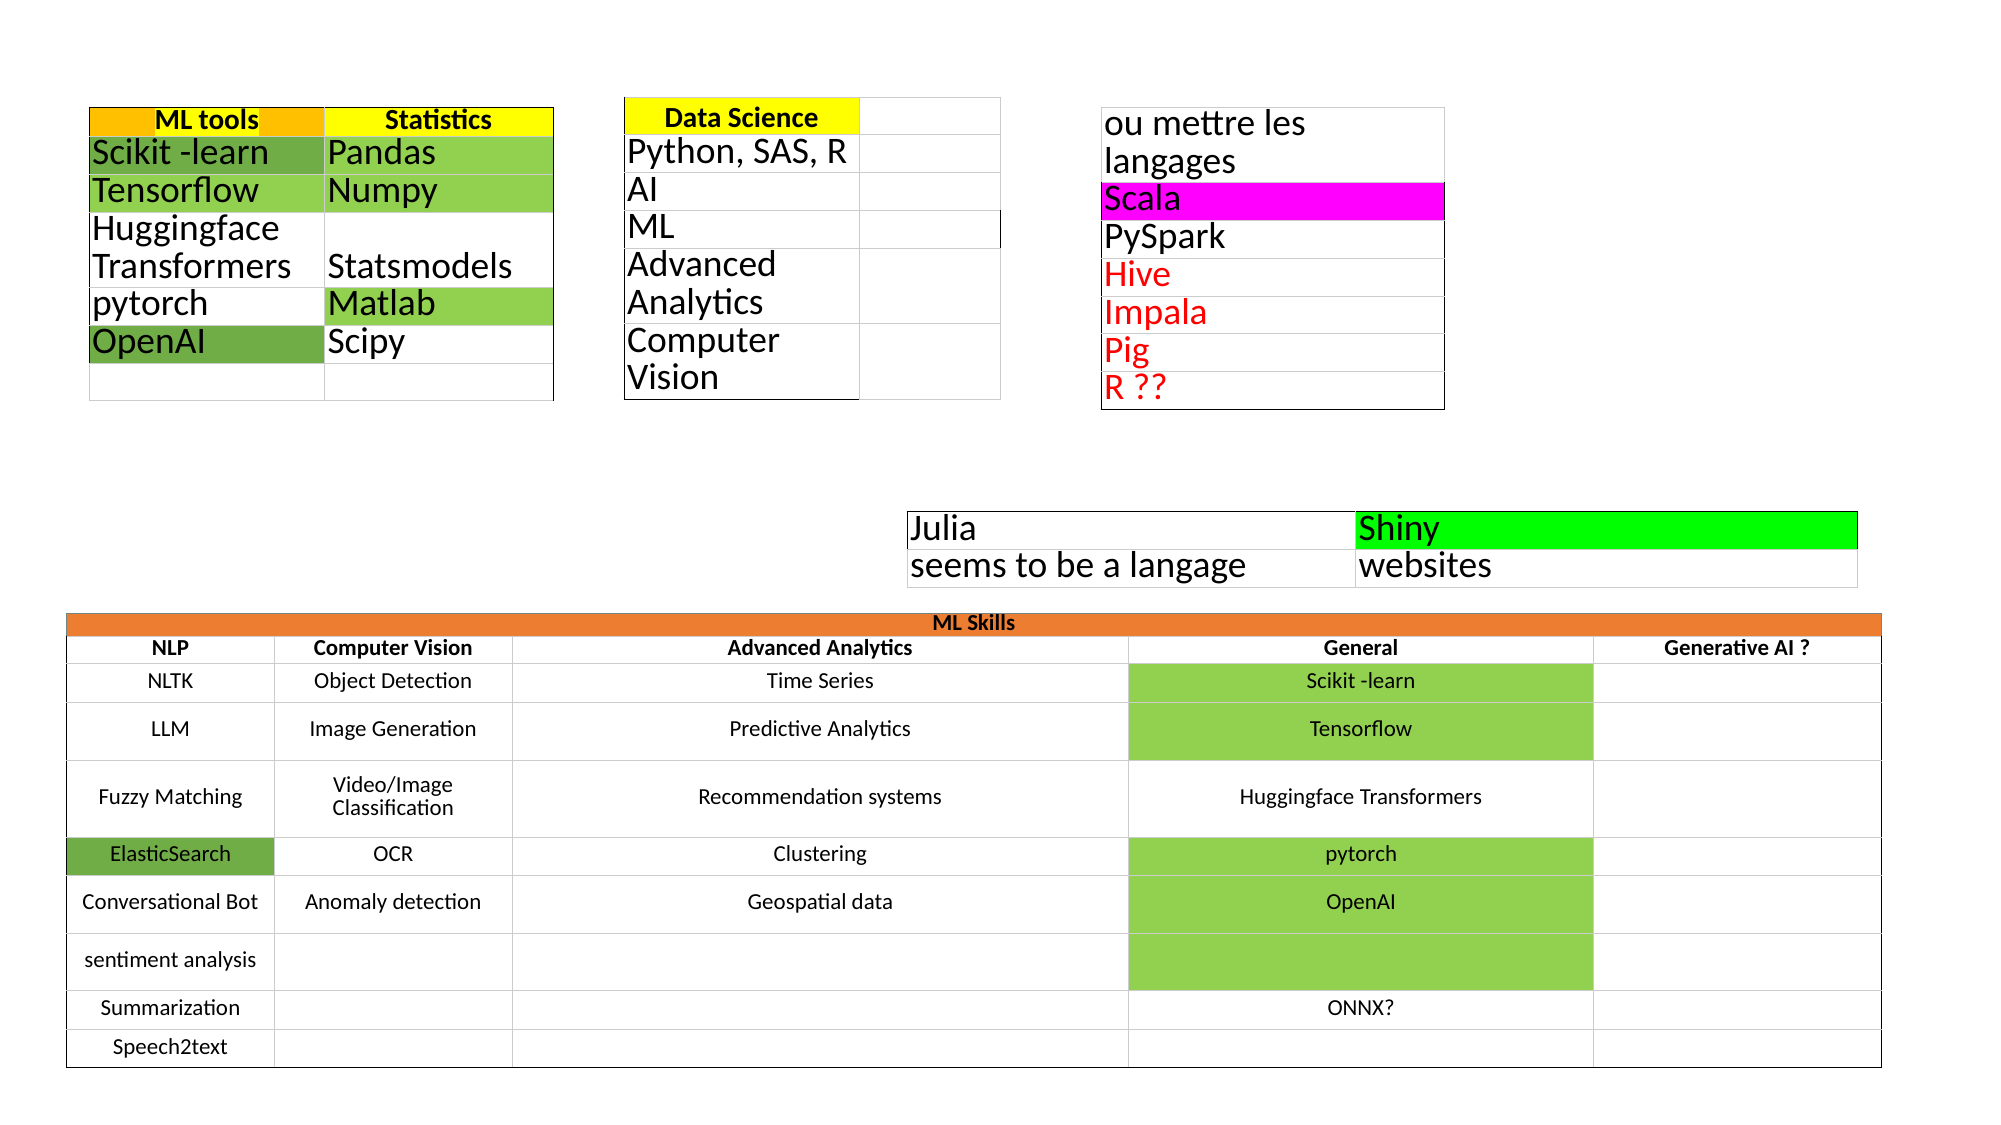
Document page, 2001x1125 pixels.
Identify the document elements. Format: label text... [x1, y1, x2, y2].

table_cell Tensorflow [1129, 703, 1593, 760]
table_header Statistics [325, 108, 553, 136]
table_cell Advanced Analytics [625, 249, 859, 323]
table_cell Object Detection [275, 664, 512, 702]
table_cell [1129, 1030, 1593, 1067]
table_cell Huggingface Transformers [90, 213, 324, 287]
table_cell Conversational Bot [67, 876, 274, 933]
table_cell Geospatial data [513, 876, 1128, 933]
table_cell Fuzzy Matching [67, 761, 274, 837]
table_cell Scala [1102, 183, 1444, 220]
table_cell [275, 1030, 512, 1067]
table_cell [1594, 876, 1881, 933]
table_cell [513, 934, 1128, 990]
table_cell Tensorflow [90, 175, 324, 212]
table_cell Scikit -learn [1129, 664, 1593, 702]
table_cell sentiment analysis [67, 934, 274, 990]
table_cell Summarization [67, 991, 274, 1029]
table_cell Clustering [513, 838, 1128, 875]
table_header Shiny [1356, 512, 1857, 549]
table_header [860, 98, 1000, 134]
table_cell [325, 364, 553, 400]
table_cell PySpark [1102, 221, 1444, 258]
table_cell Numpy [325, 175, 553, 212]
table_header ML Skills [67, 614, 1881, 636]
table_cell [1594, 1030, 1881, 1067]
table_cell [860, 173, 1000, 210]
table_cell pytorch [90, 288, 324, 325]
table_cell Anomaly detection [275, 876, 512, 933]
table_cell Computer Vision [625, 324, 859, 399]
table_cell Scikit -learn [90, 137, 324, 174]
table_cell [90, 364, 324, 400]
table_cell [1594, 664, 1881, 702]
table_cell Speech2text [67, 1030, 274, 1067]
table_cell OpenAI [1129, 876, 1593, 933]
table_cell seems to be a langage [908, 550, 1355, 587]
table_cell ONNX? [1129, 991, 1593, 1029]
table_cell Impala [1102, 297, 1444, 333]
table_cell [1129, 934, 1593, 990]
table_cell [860, 249, 1000, 323]
table_cell Python, SAS, R [625, 135, 859, 172]
table_cell [1594, 991, 1881, 1029]
table_cell pytorch [1129, 838, 1593, 875]
table_cell [275, 934, 512, 990]
table_cell Pandas [325, 137, 553, 174]
table_cell [1594, 838, 1881, 875]
table_cell [860, 211, 1000, 248]
table_cell Matlab [325, 288, 553, 325]
table_cell [860, 324, 1000, 399]
table_cell NLTK [67, 664, 274, 702]
table_cell OpenAI [90, 326, 324, 363]
table_header ou mettre les langages [1102, 108, 1444, 182]
table_cell websites [1356, 550, 1857, 587]
table_cell Computer Vision [275, 637, 512, 663]
table_cell OCR [275, 838, 512, 875]
table_cell Scipy [325, 326, 553, 363]
table_cell Huggingface Transformers [1129, 761, 1593, 837]
table_cell [1594, 761, 1881, 837]
table_header Julia [908, 512, 1355, 549]
table_header Data Science [625, 98, 859, 134]
table_cell [513, 991, 1128, 1029]
table_cell [1594, 703, 1881, 760]
table_cell Image Generation [275, 703, 512, 760]
table_cell [1594, 934, 1881, 990]
table_cell Statsmodels [325, 213, 553, 287]
table_cell [513, 1030, 1128, 1067]
table_cell Pig [1102, 334, 1444, 371]
table_cell R ?? [1102, 372, 1444, 409]
table_cell LLM [67, 703, 274, 760]
table_cell NLP [67, 637, 274, 663]
table_cell Recommendation systems [513, 761, 1128, 837]
table_cell Generative AI ? [1594, 637, 1881, 663]
table_cell General [1129, 637, 1593, 663]
table_cell [275, 991, 512, 1029]
table_header ML tools [90, 108, 324, 136]
table_cell Hive [1102, 259, 1444, 296]
table_cell Video/Image Classification [275, 761, 512, 837]
table_cell [860, 135, 1000, 172]
table_cell ML [625, 211, 859, 248]
table_cell ElasticSearch [67, 838, 274, 875]
table_cell Advanced Analytics [513, 637, 1128, 663]
table_cell Predictive Analytics [513, 703, 1128, 760]
table_cell AI [625, 173, 859, 210]
table_cell Time Series [513, 664, 1128, 702]
